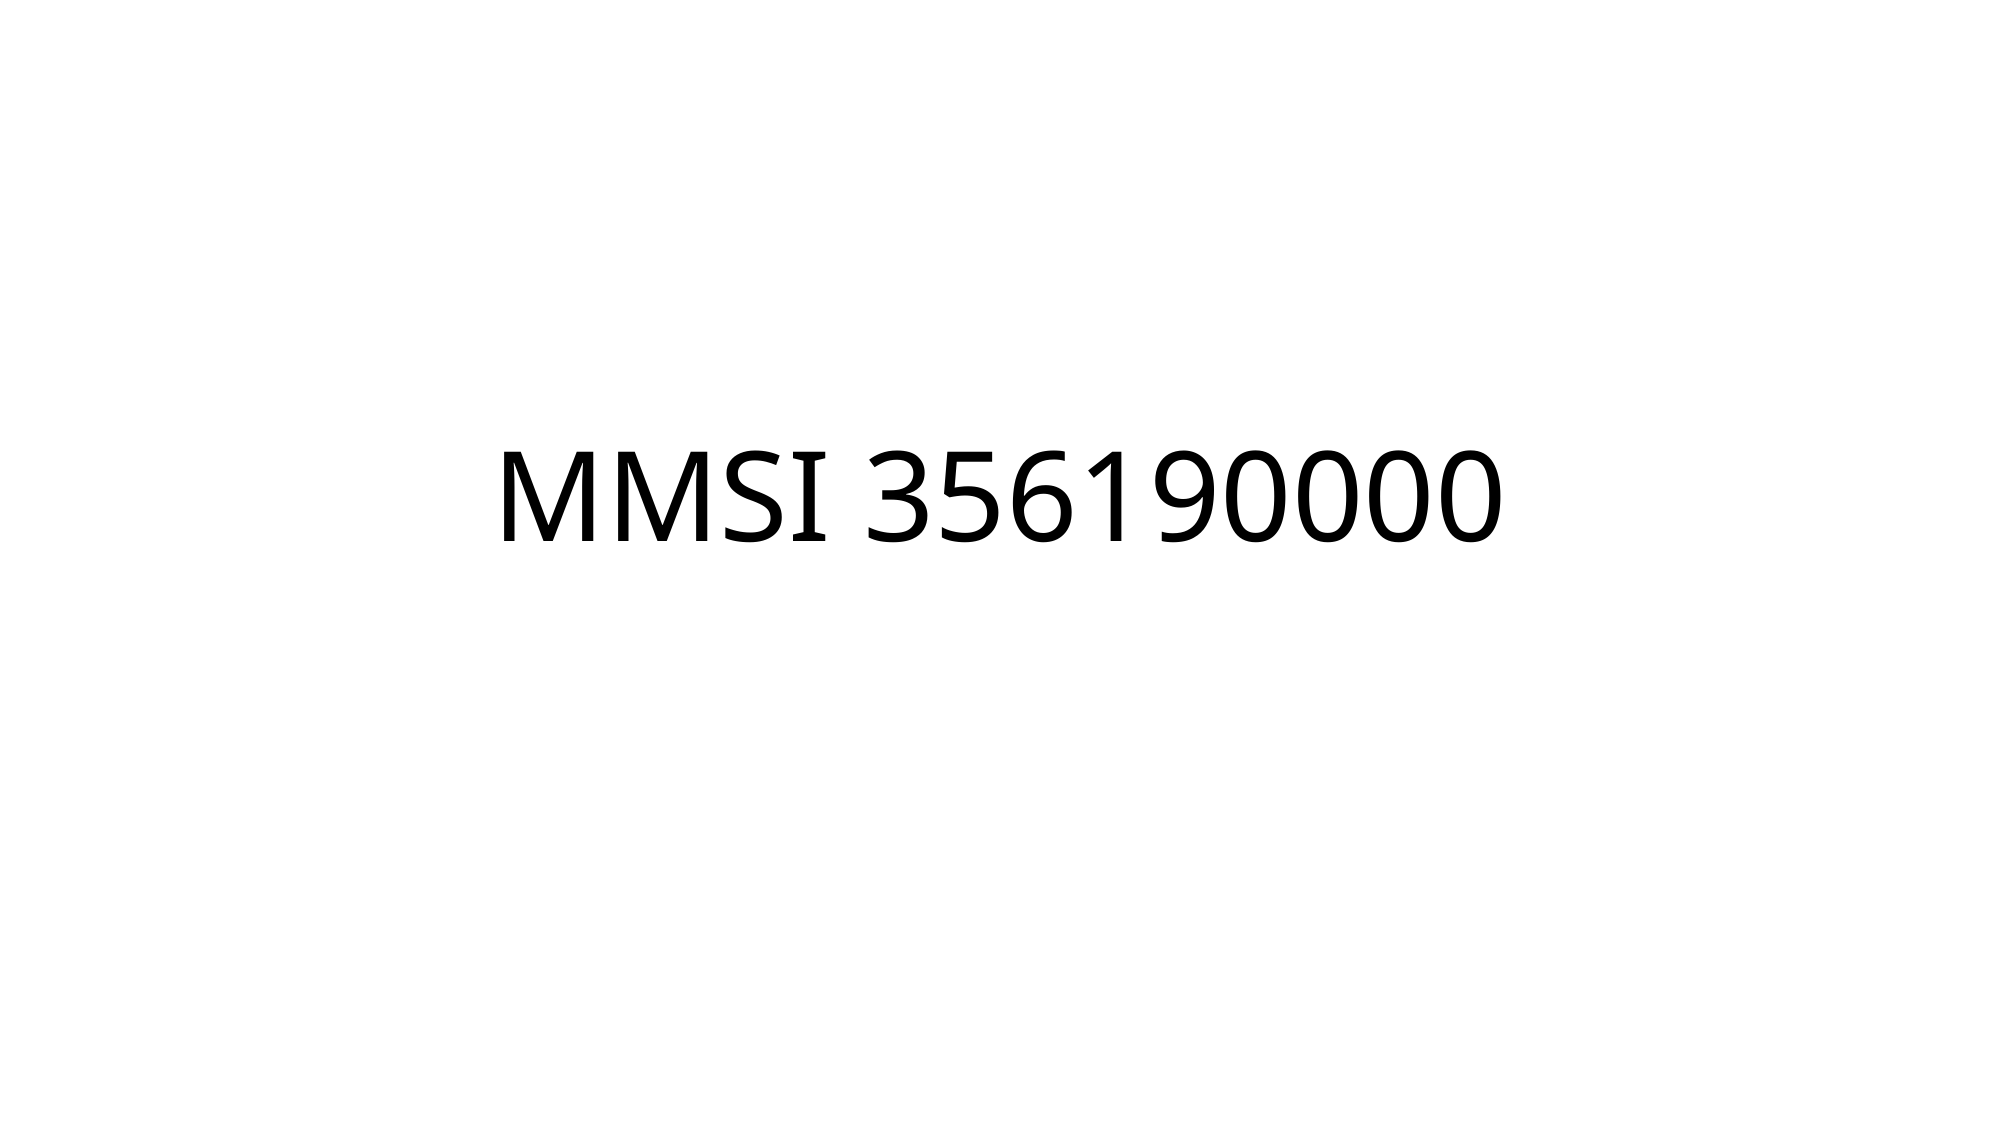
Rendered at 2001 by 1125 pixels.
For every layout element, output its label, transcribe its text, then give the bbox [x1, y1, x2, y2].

title MMSI 356190000 [249, 184, 1750, 576]
